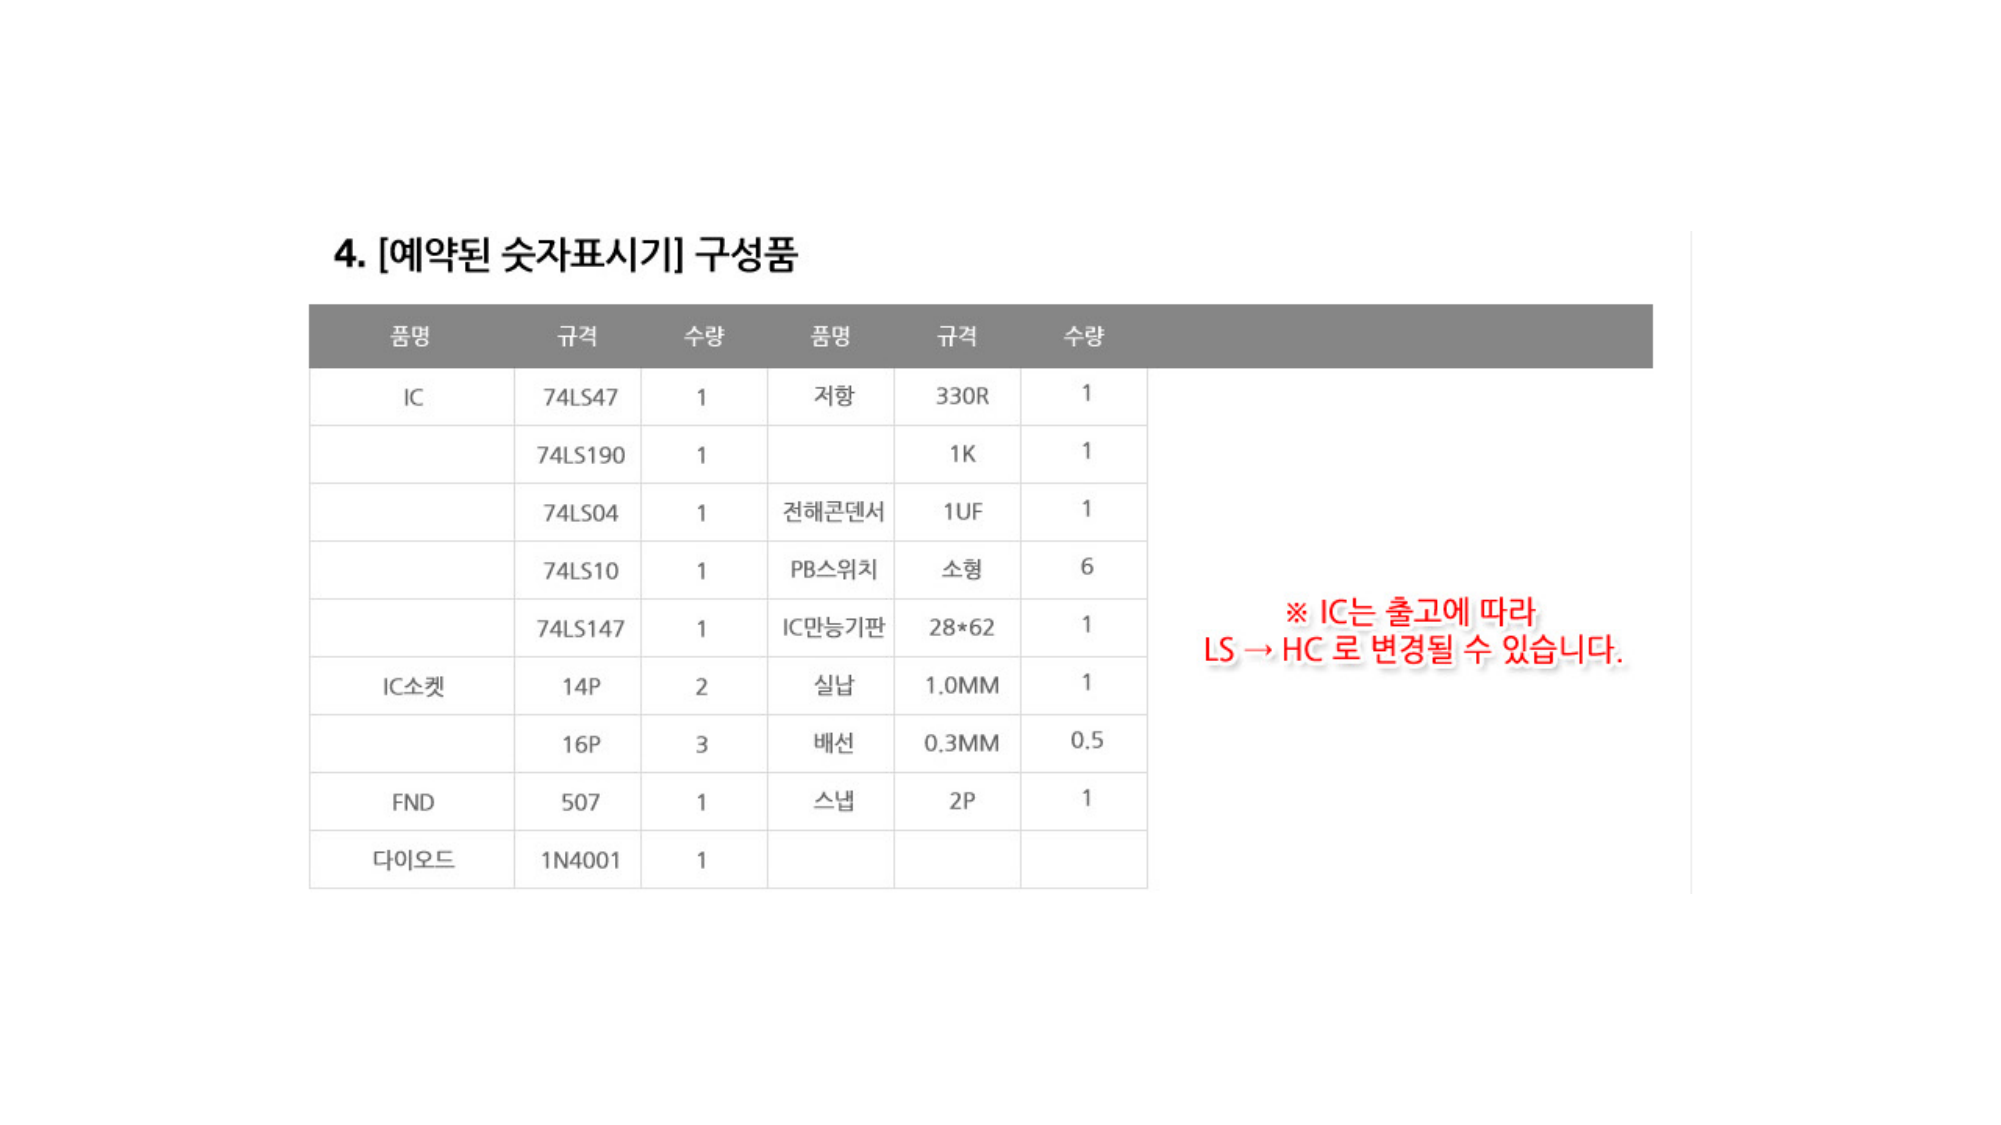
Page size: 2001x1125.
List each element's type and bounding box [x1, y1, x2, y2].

picture [303, 231, 1697, 894]
